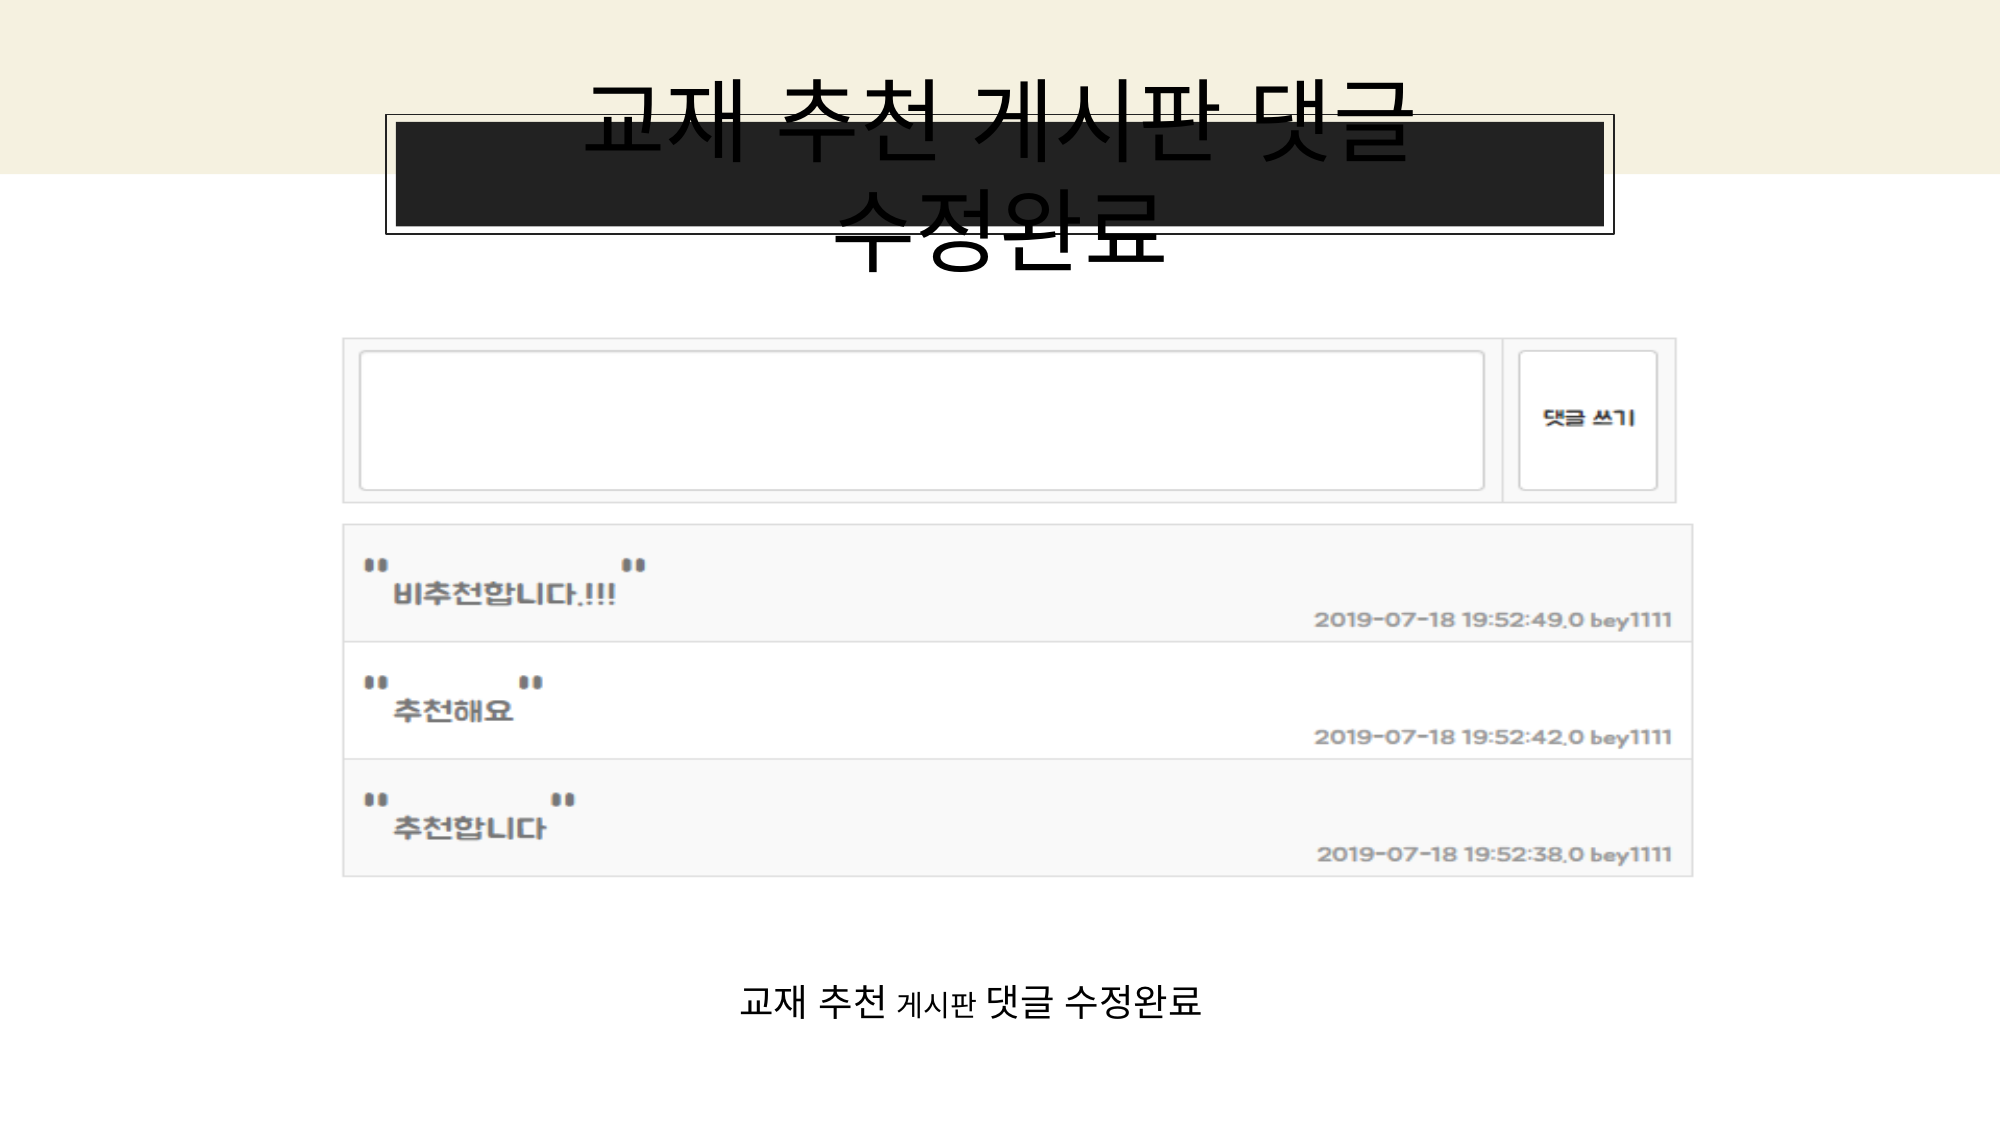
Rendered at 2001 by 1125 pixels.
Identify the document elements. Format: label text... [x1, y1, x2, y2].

title 교재 추천 게시판 댓글 수정완료 [395, 121, 1604, 227]
text_box 교재 추천 게시판 댓글 수정완료 [219, 971, 1724, 1125]
picture [249, 315, 1817, 882]
